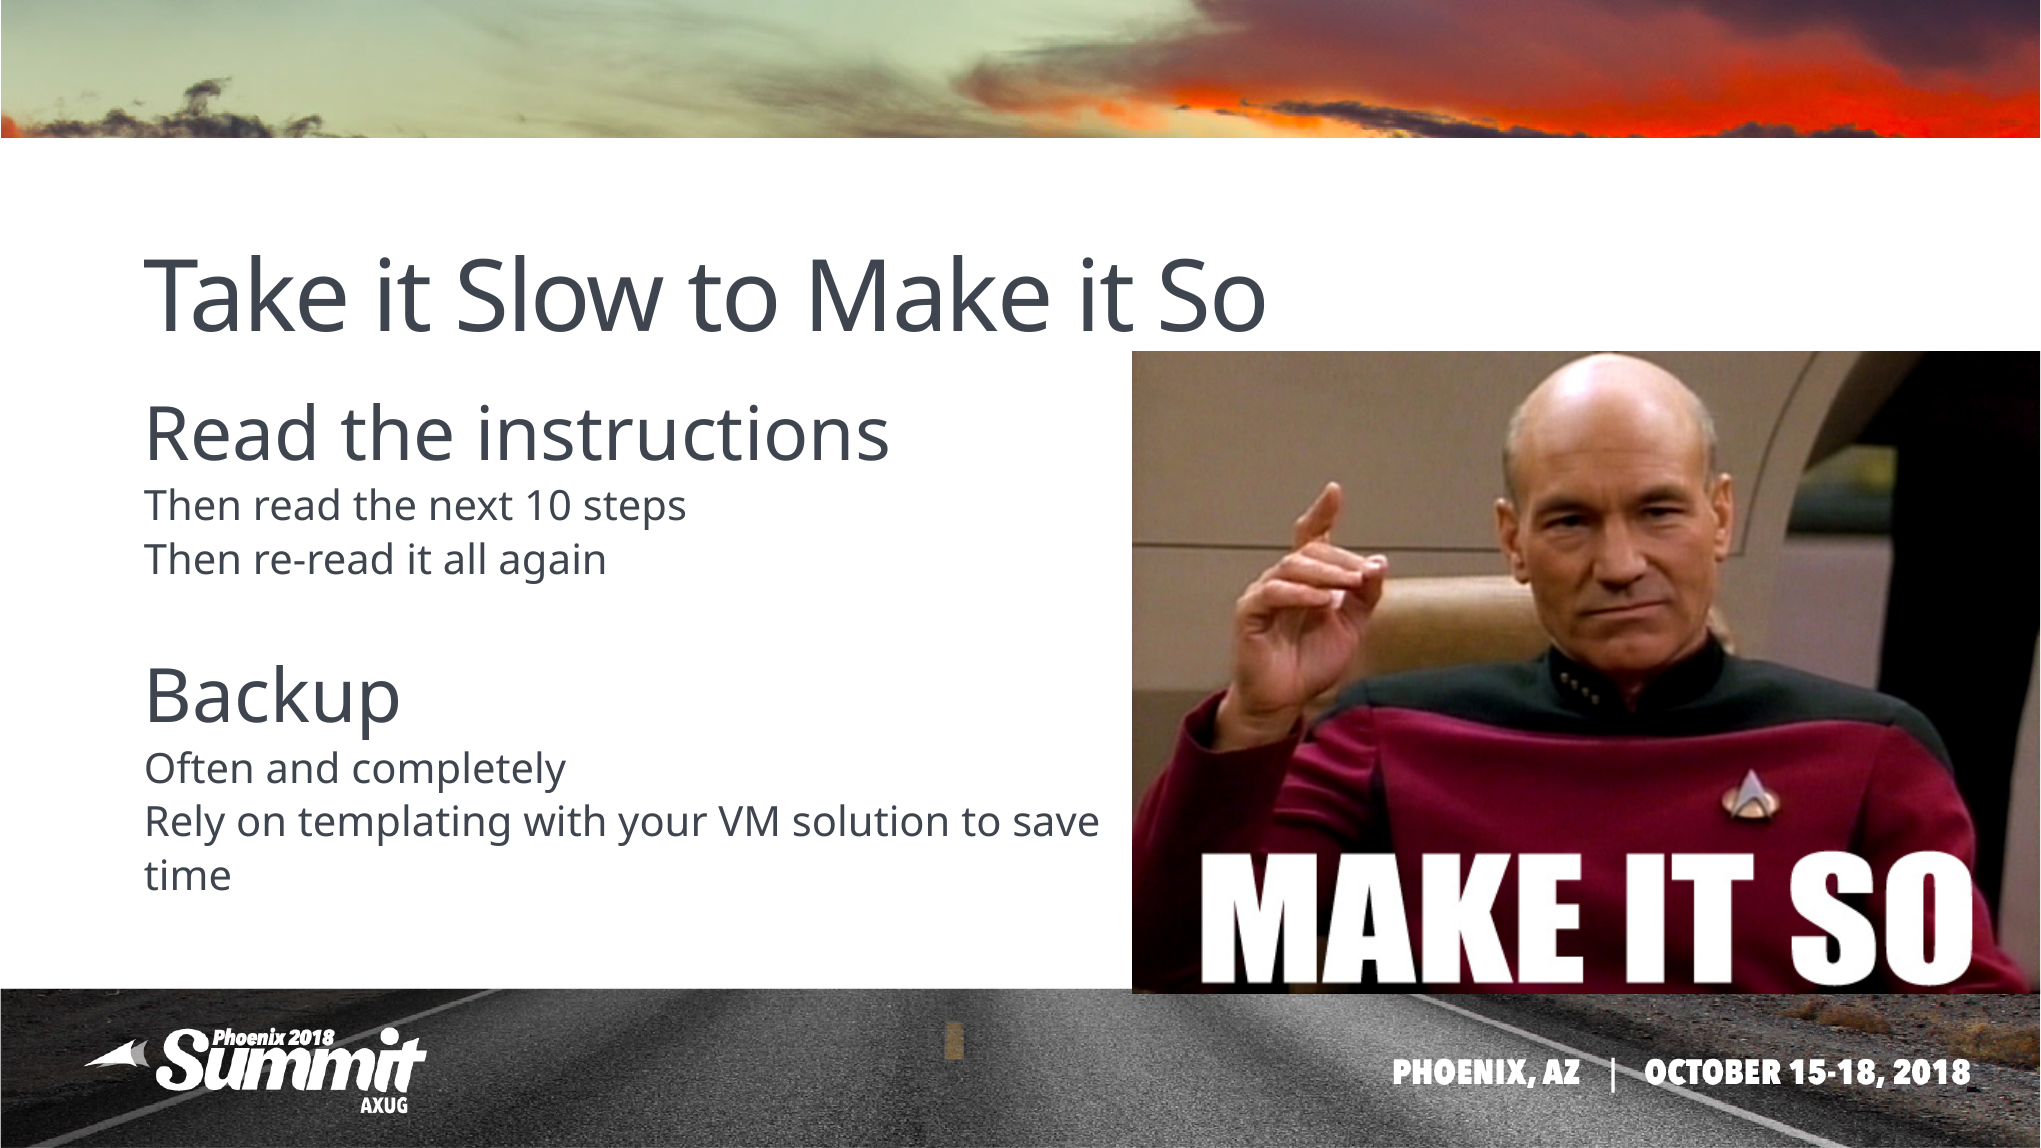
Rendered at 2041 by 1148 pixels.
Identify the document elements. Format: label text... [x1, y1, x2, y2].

list Read the instructions Then read the next 10 steps Then re-read it all again Backup Often and completely Rely on templating with your VM solution to save time [120, 380, 1132, 928]
title Take it Slow to Make it So [120, 229, 1990, 380]
picture [0, 0, 2041, 1148]
